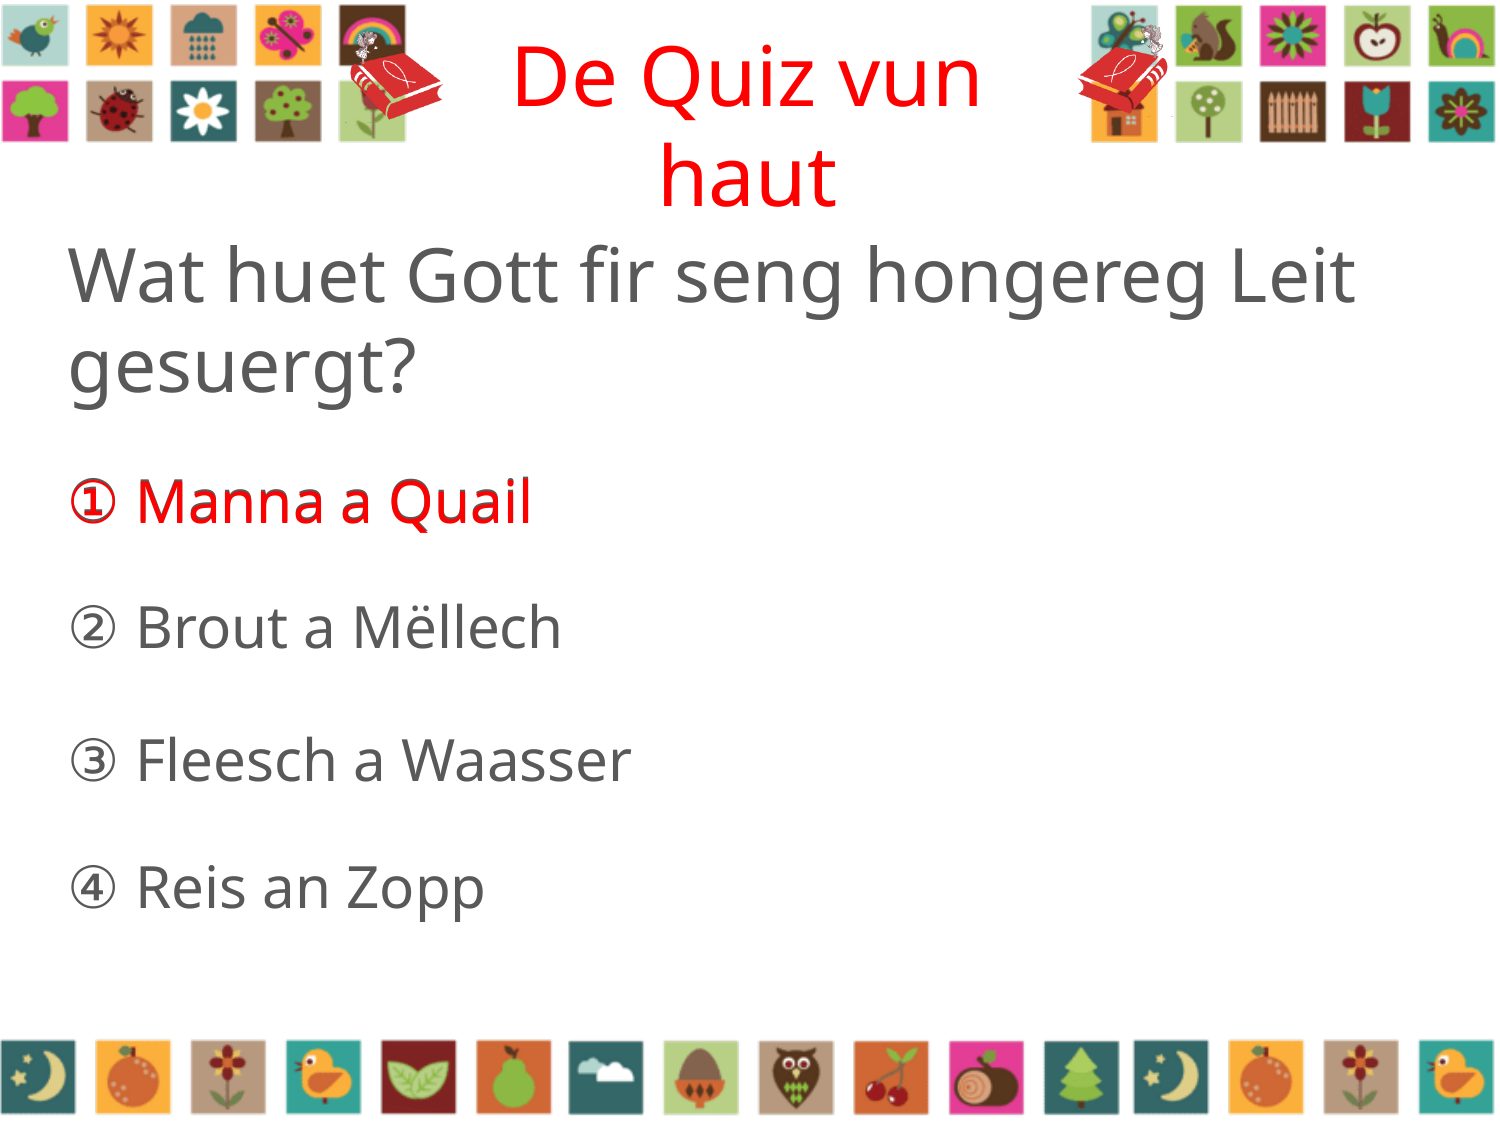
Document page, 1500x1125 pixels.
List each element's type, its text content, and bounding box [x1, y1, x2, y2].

text_box De Quiz vun haut [414, 16, 1080, 219]
picture [0, 3, 475, 150]
text_box ④ Reis an Zopp [53, 842, 1483, 928]
text_box ③ Fleesch a Waasser [53, 716, 1483, 801]
text_box ② Brout a Mëllech [53, 582, 1436, 668]
text_box ① Manna a Quail [53, 457, 1483, 543]
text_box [0, 1028, 1500, 1118]
picture [1046, 3, 1500, 150]
text_box Wat huet Gott fir seng hongereg Leit gesuergt? [53, 219, 1436, 415]
